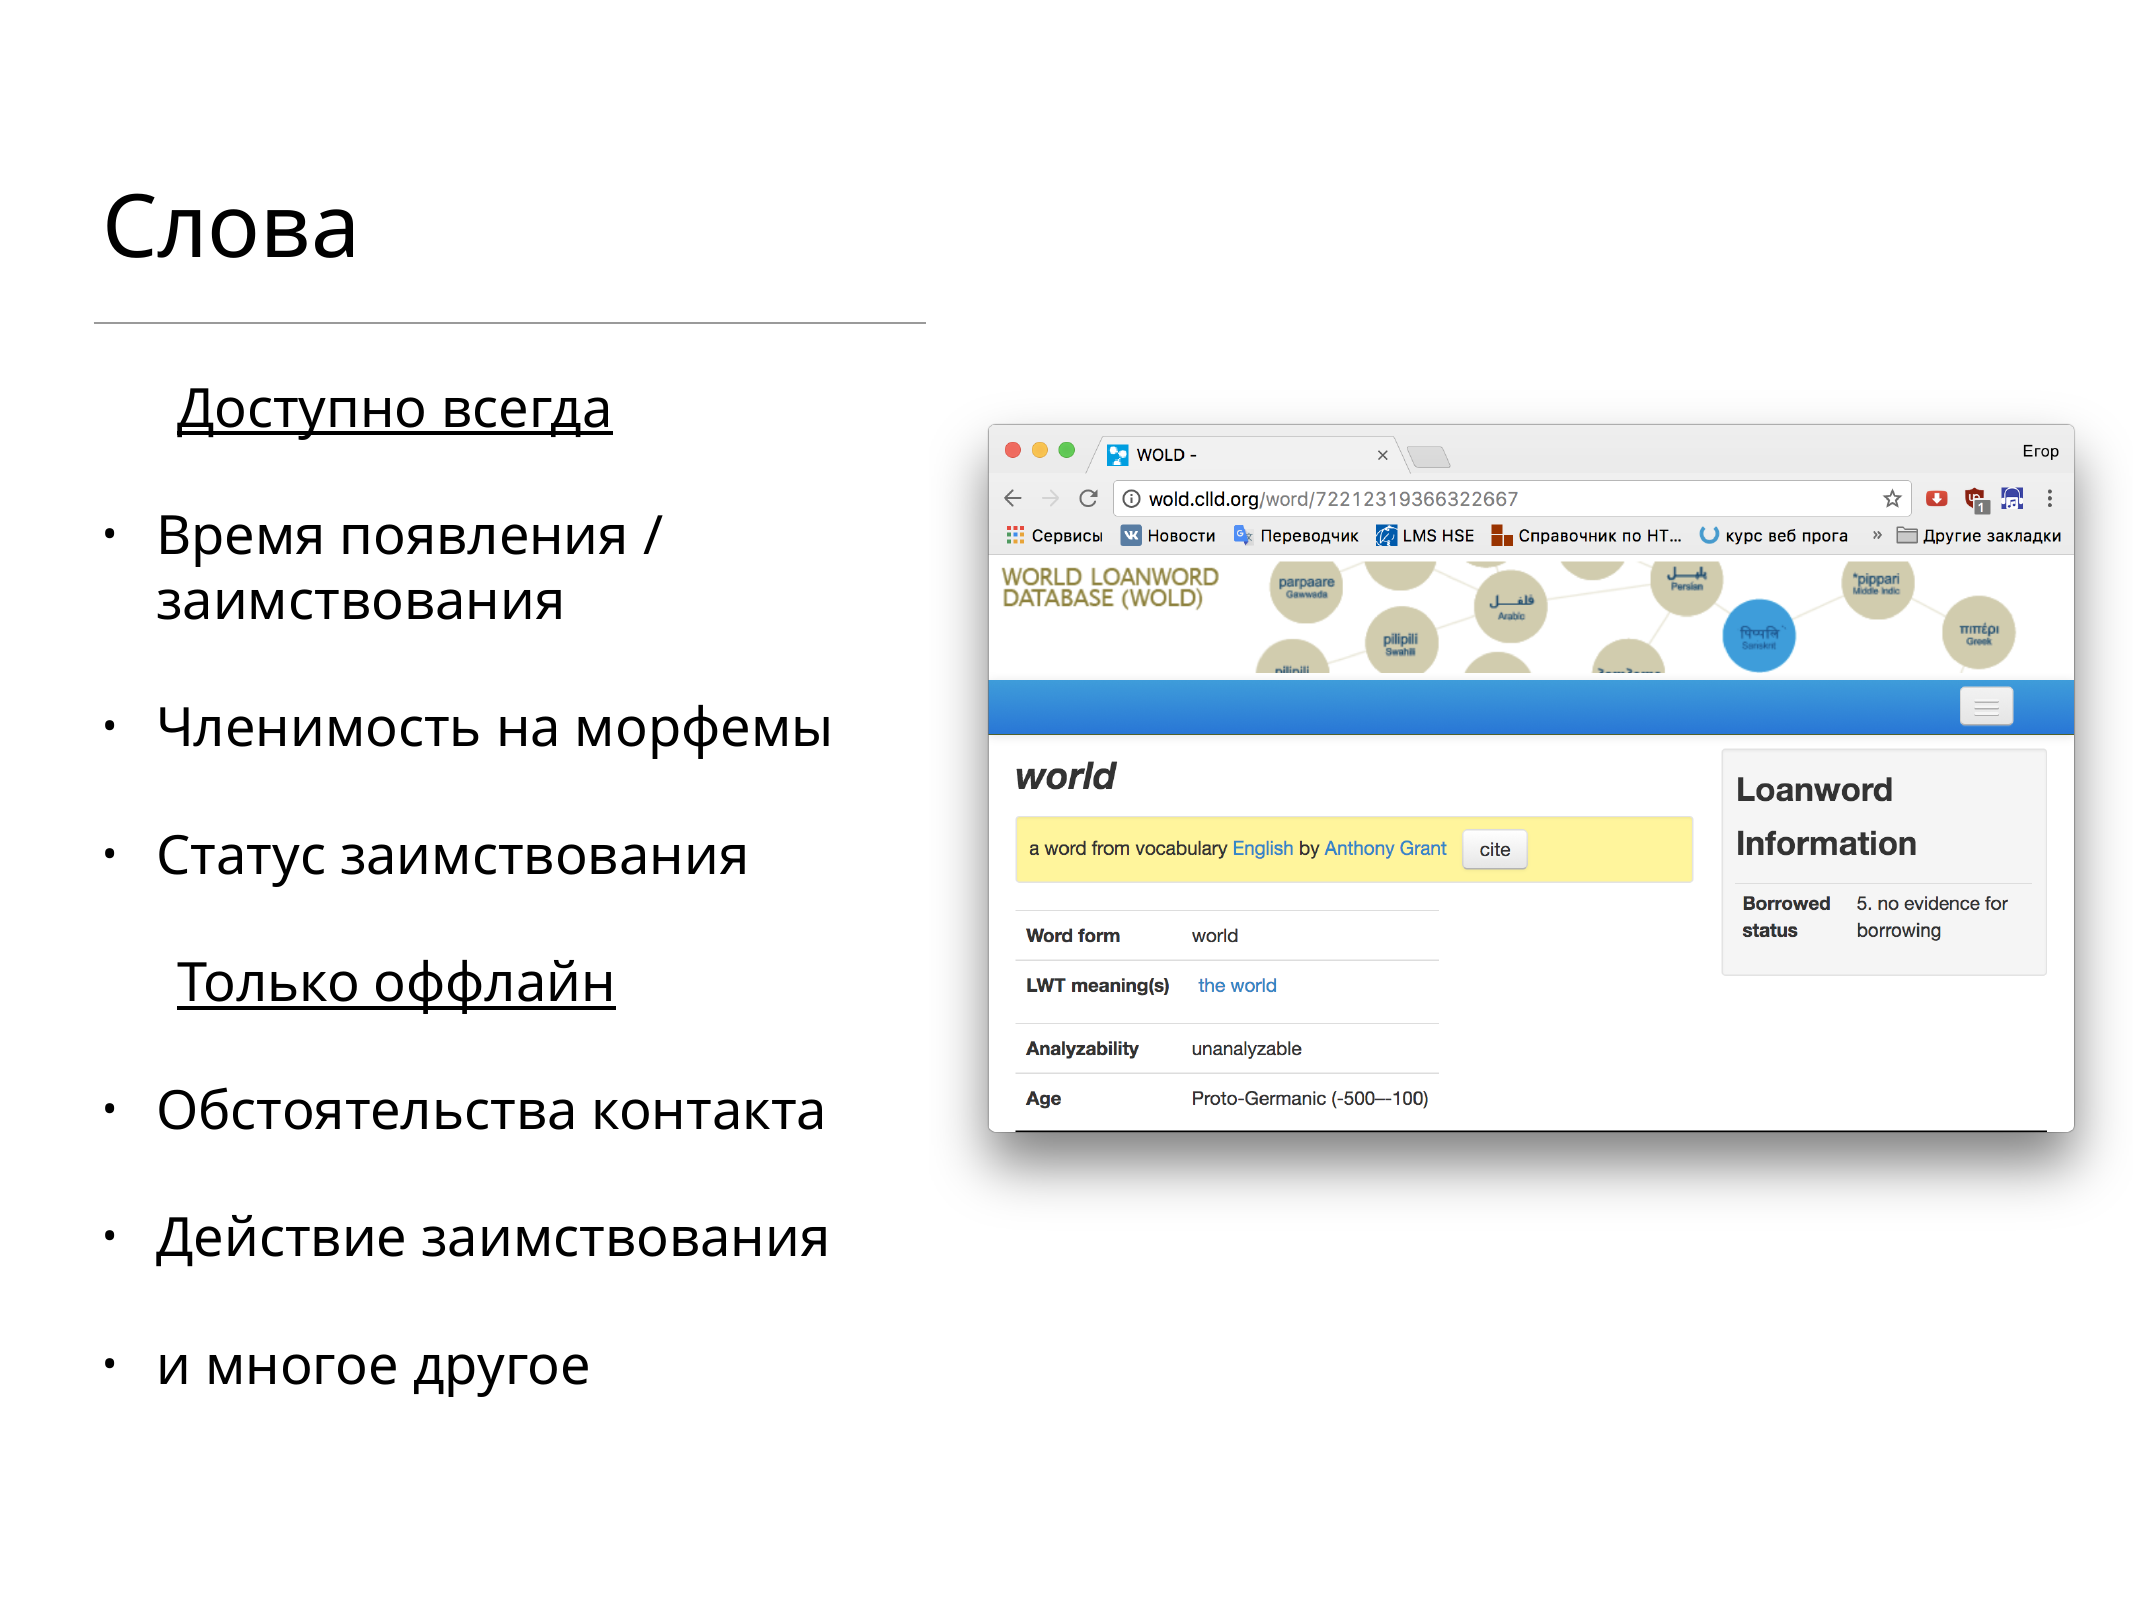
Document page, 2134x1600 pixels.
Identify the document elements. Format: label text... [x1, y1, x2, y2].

picture [928, 381, 2134, 1239]
list Доступно всегда Время появления / заимствования Членимость на морфемы Статус заимствования Только оффлайн Обстоятельства контакта Действие заимствования и многое другое [93, 364, 928, 1459]
title Слова [93, 53, 928, 284]
